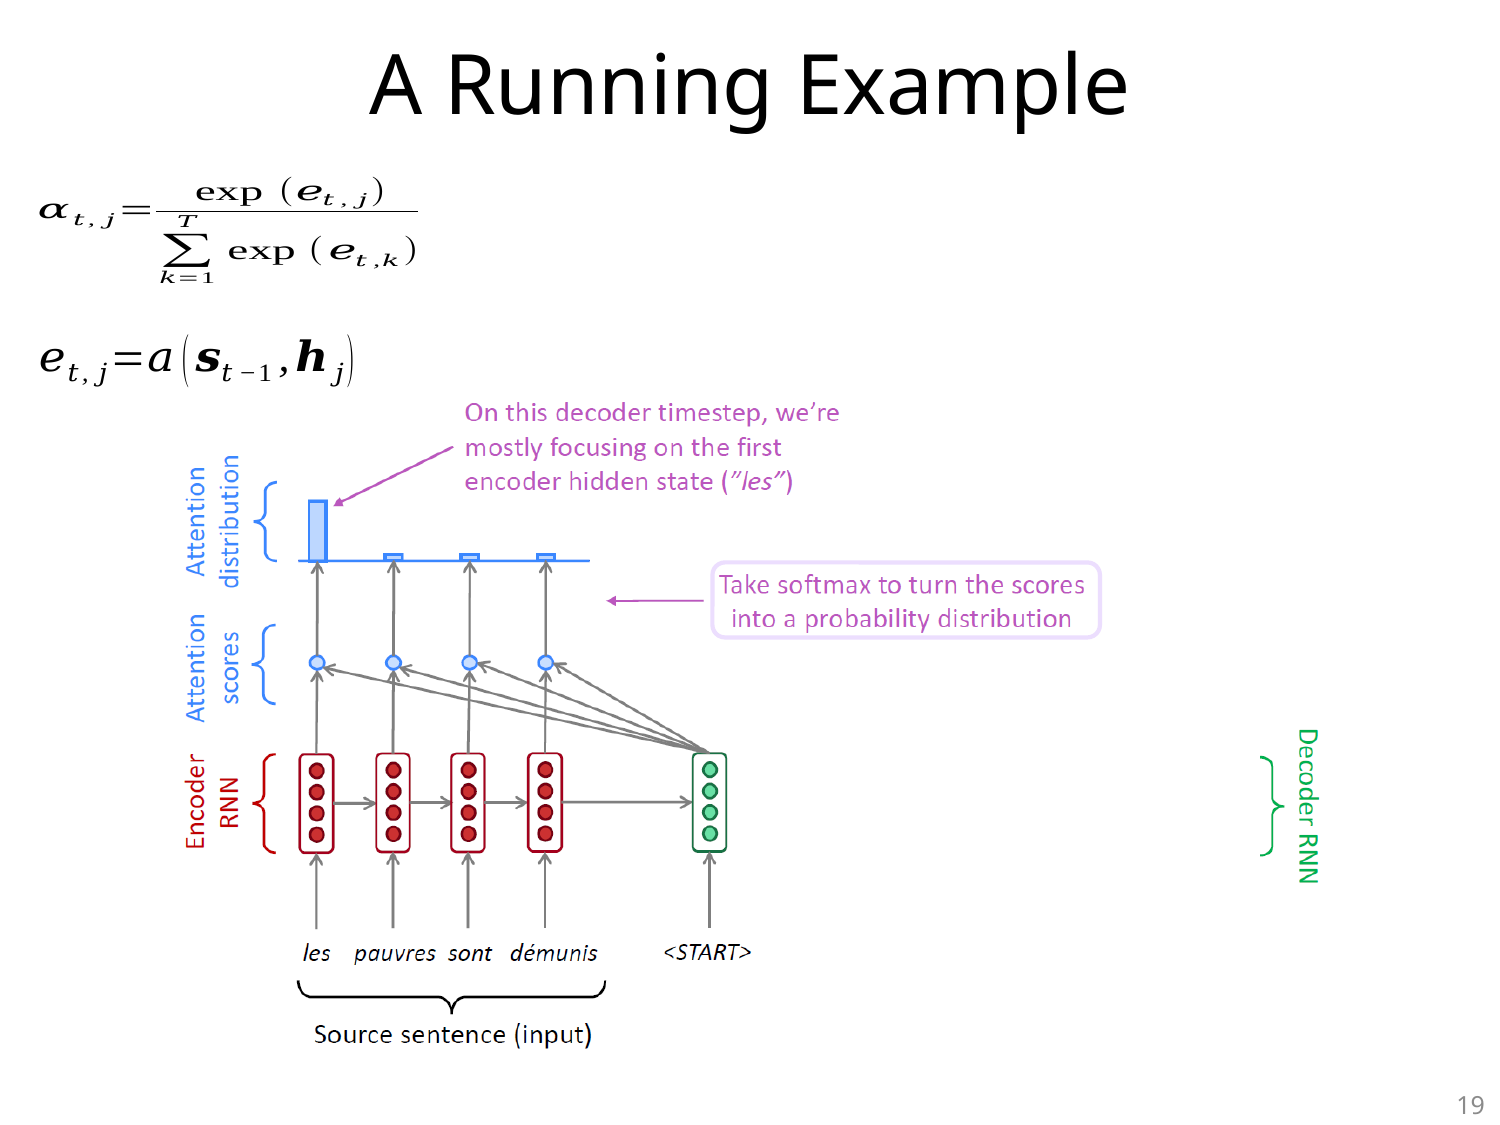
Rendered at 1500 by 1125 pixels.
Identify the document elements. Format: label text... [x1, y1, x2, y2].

slide_number 19 [1149, 1087, 1500, 1125]
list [174, 212, 1326, 1076]
title A Running Example [0, 0, 1500, 163]
